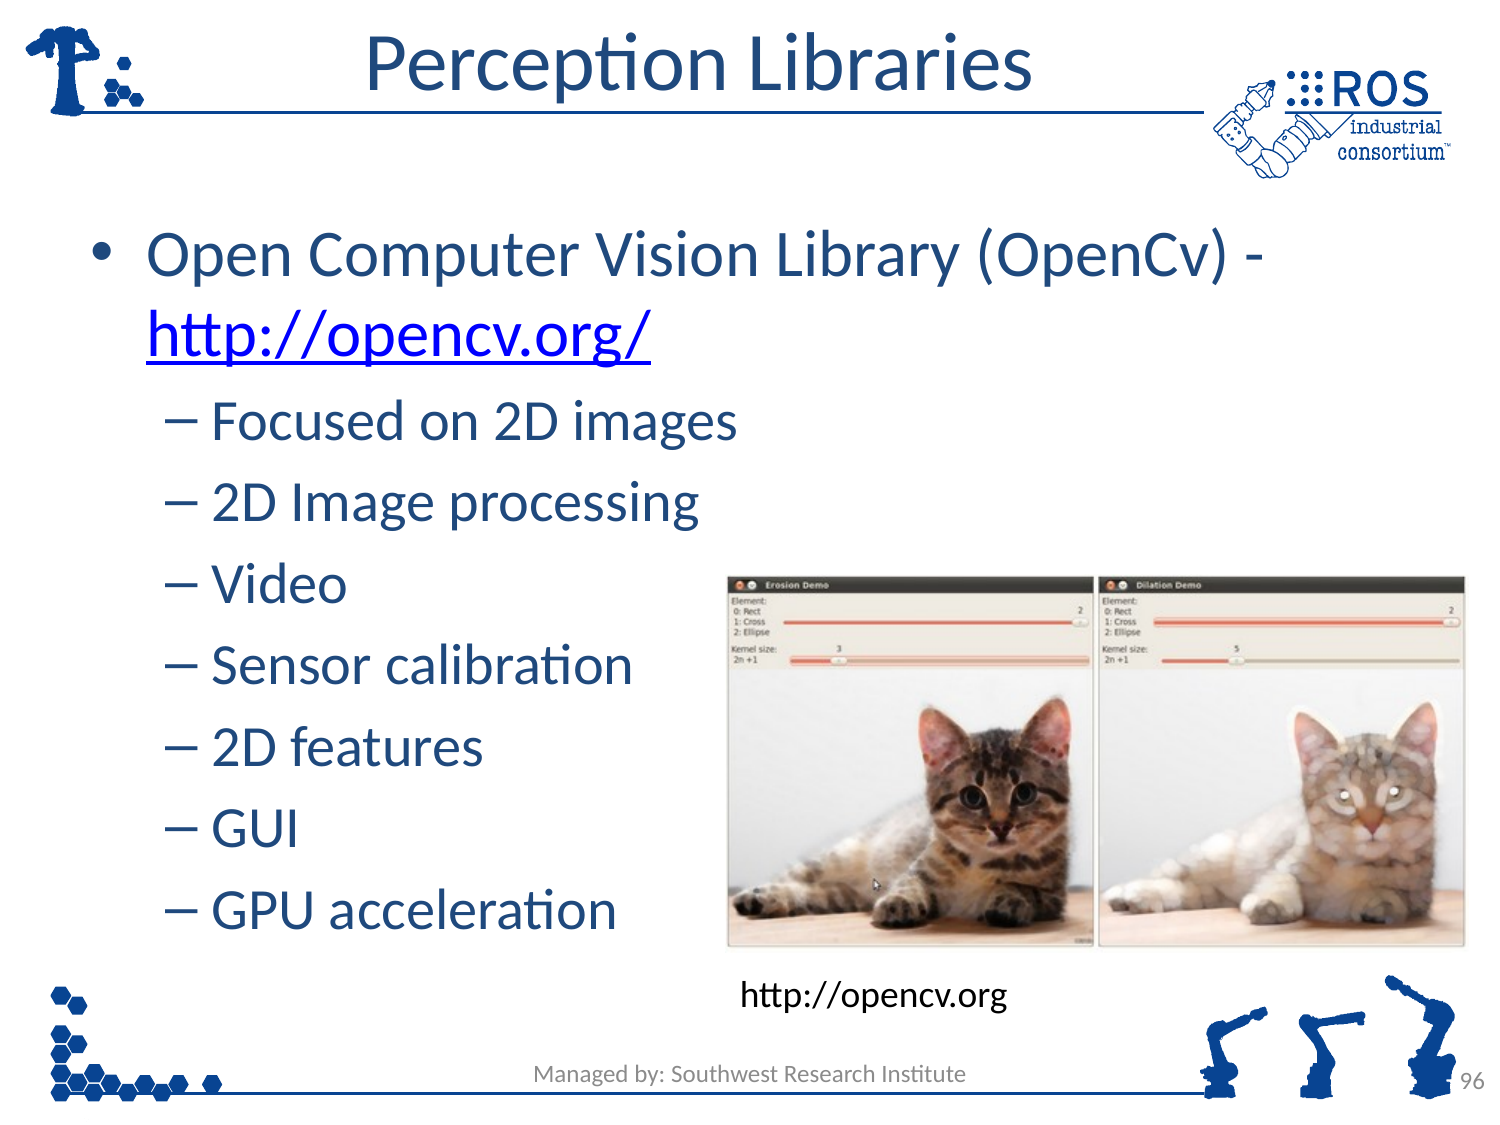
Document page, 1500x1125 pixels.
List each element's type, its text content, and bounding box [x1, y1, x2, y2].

list Open Computer Vision Library (OpenCv) - http://opencv.org/ Focused on 2D images 2D Image processing Video Sensor calibration 2D features GUI GPU acceleration [75, 202, 1425, 1000]
slide_number 96 [1149, 1050, 1500, 1110]
footer Managed by: Southwest Research Institute [468, 1042, 1032, 1103]
text_box http://opencv.org [725, 962, 1125, 1023]
slide_number [99, 1025, 388, 1085]
picture [724, 574, 1469, 954]
title Perception Libraries [150, 0, 1250, 113]
